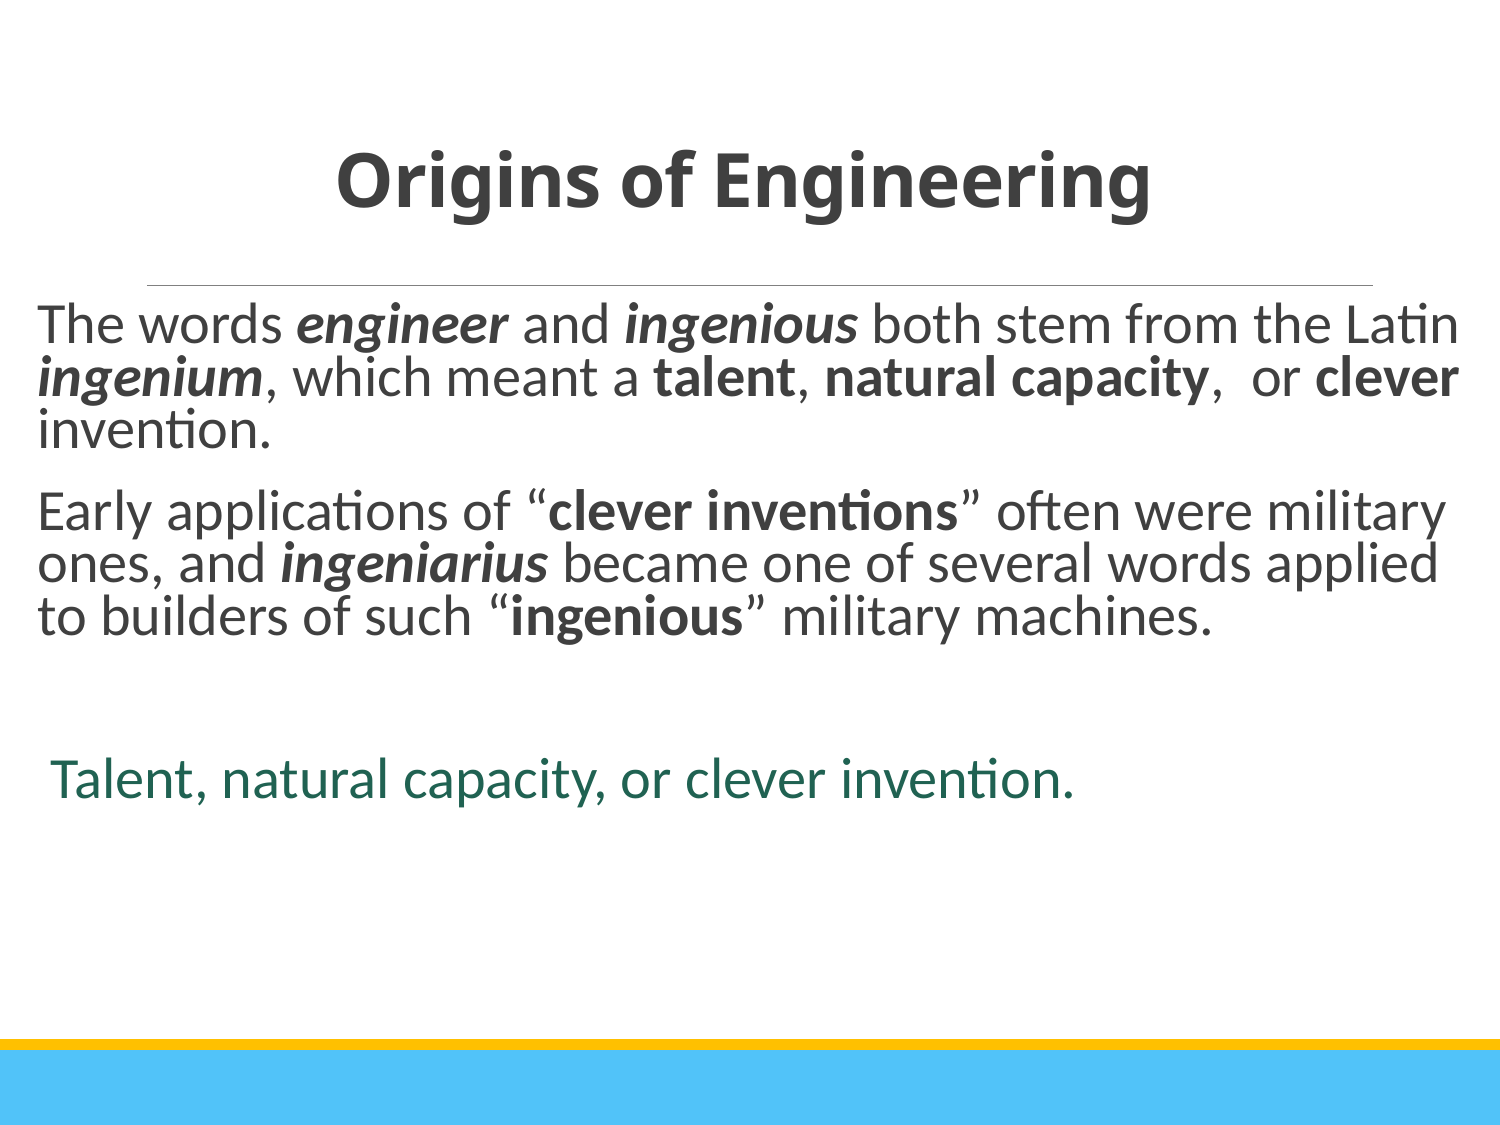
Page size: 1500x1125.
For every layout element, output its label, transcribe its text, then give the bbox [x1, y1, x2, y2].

list The words engineer and ingenious both stem from the Latin ingenium, which meant a talent, natural capacity, or clever invention. Early applications of “clever inventions” often were military ones, and ingeniarius became one of several words applied to builders of such “ingenious” military machines. Talent, natural capacity, or clever invention. [22, 294, 1466, 1025]
title Origins of Engineering [22, 45, 1466, 233]
